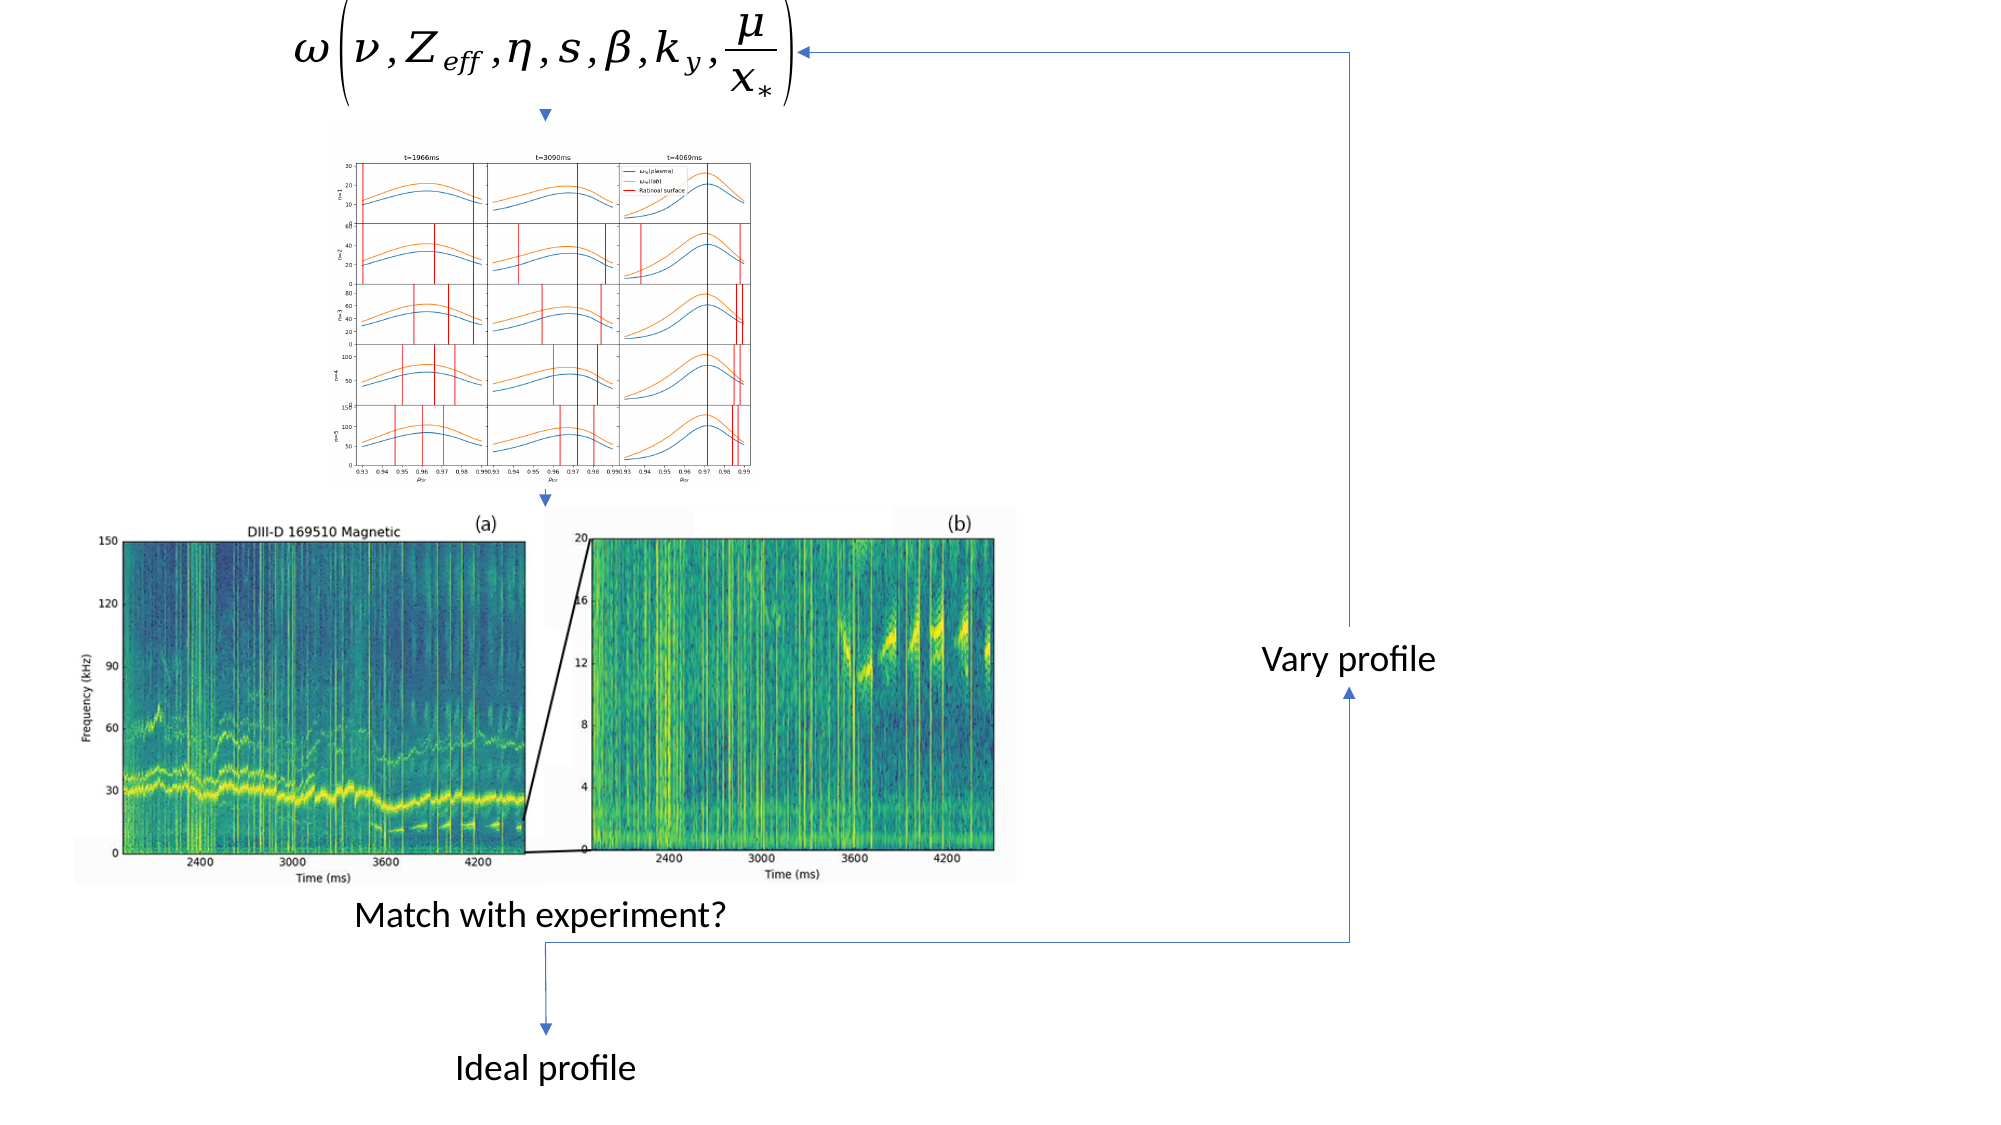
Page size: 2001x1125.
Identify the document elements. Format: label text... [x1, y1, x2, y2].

picture [329, 121, 762, 490]
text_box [785, 63, 1361, 616]
text_box Ideal profile [440, 1035, 652, 1096]
text_box Vary profile [1246, 626, 1452, 687]
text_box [819, 616, 1076, 1125]
picture [74, 506, 819, 886]
text_box Match with experiment? [339, 886, 752, 943]
